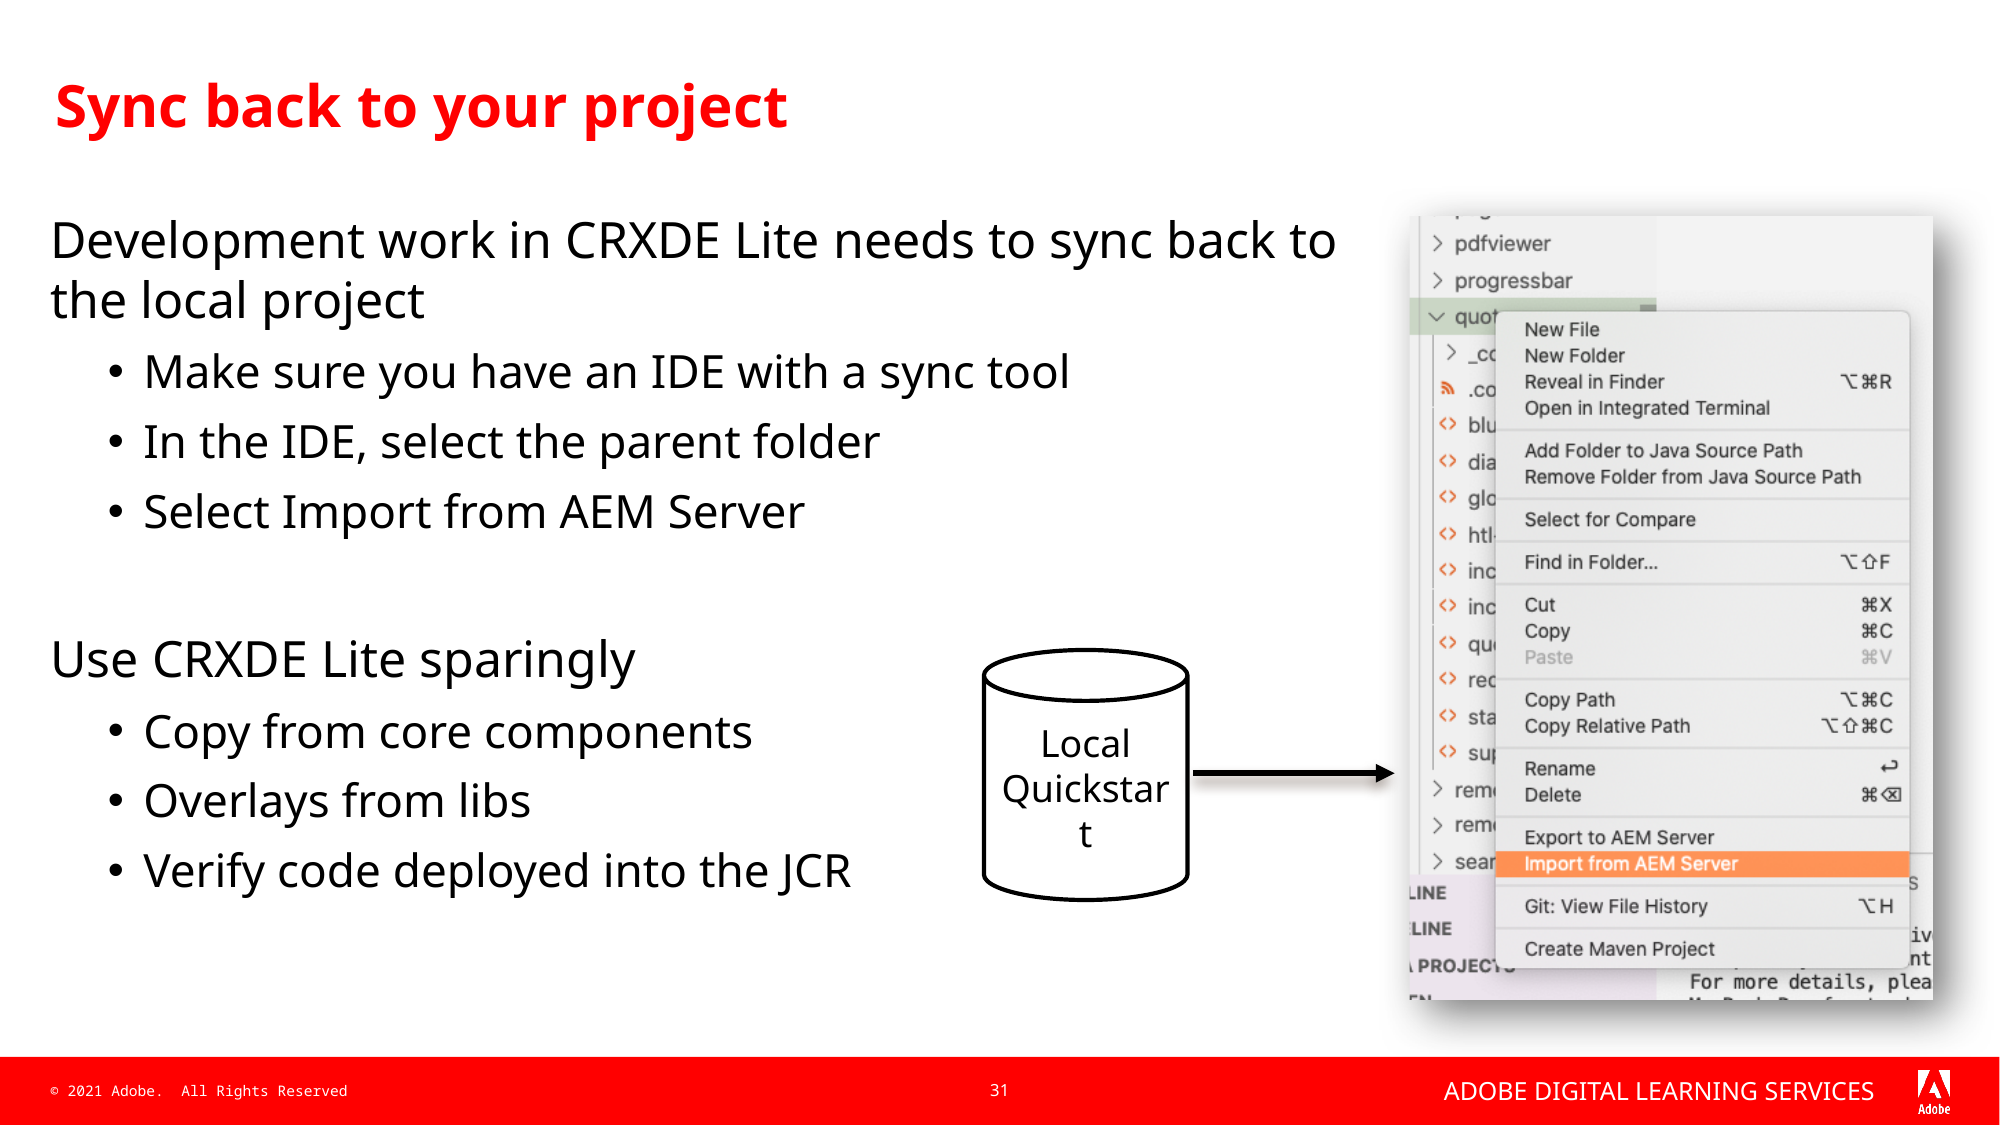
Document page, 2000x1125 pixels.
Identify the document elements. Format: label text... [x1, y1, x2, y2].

picture [1918, 1070, 1950, 1114]
picture [1409, 215, 1934, 1000]
title Sync back to your project [47, 51, 1933, 158]
list Development work in CRXDE Lite needs to sync back to the local project Make sure you have an IDE with a sync tool In the IDE, select the parent folder Select Import from AEM Server Use CRXDE Lite sparingly Copy from core components Overlays from libs Verify code deployed into the JCR [50, 200, 1375, 1016]
text_box Local Quickstart [981, 647, 1190, 903]
